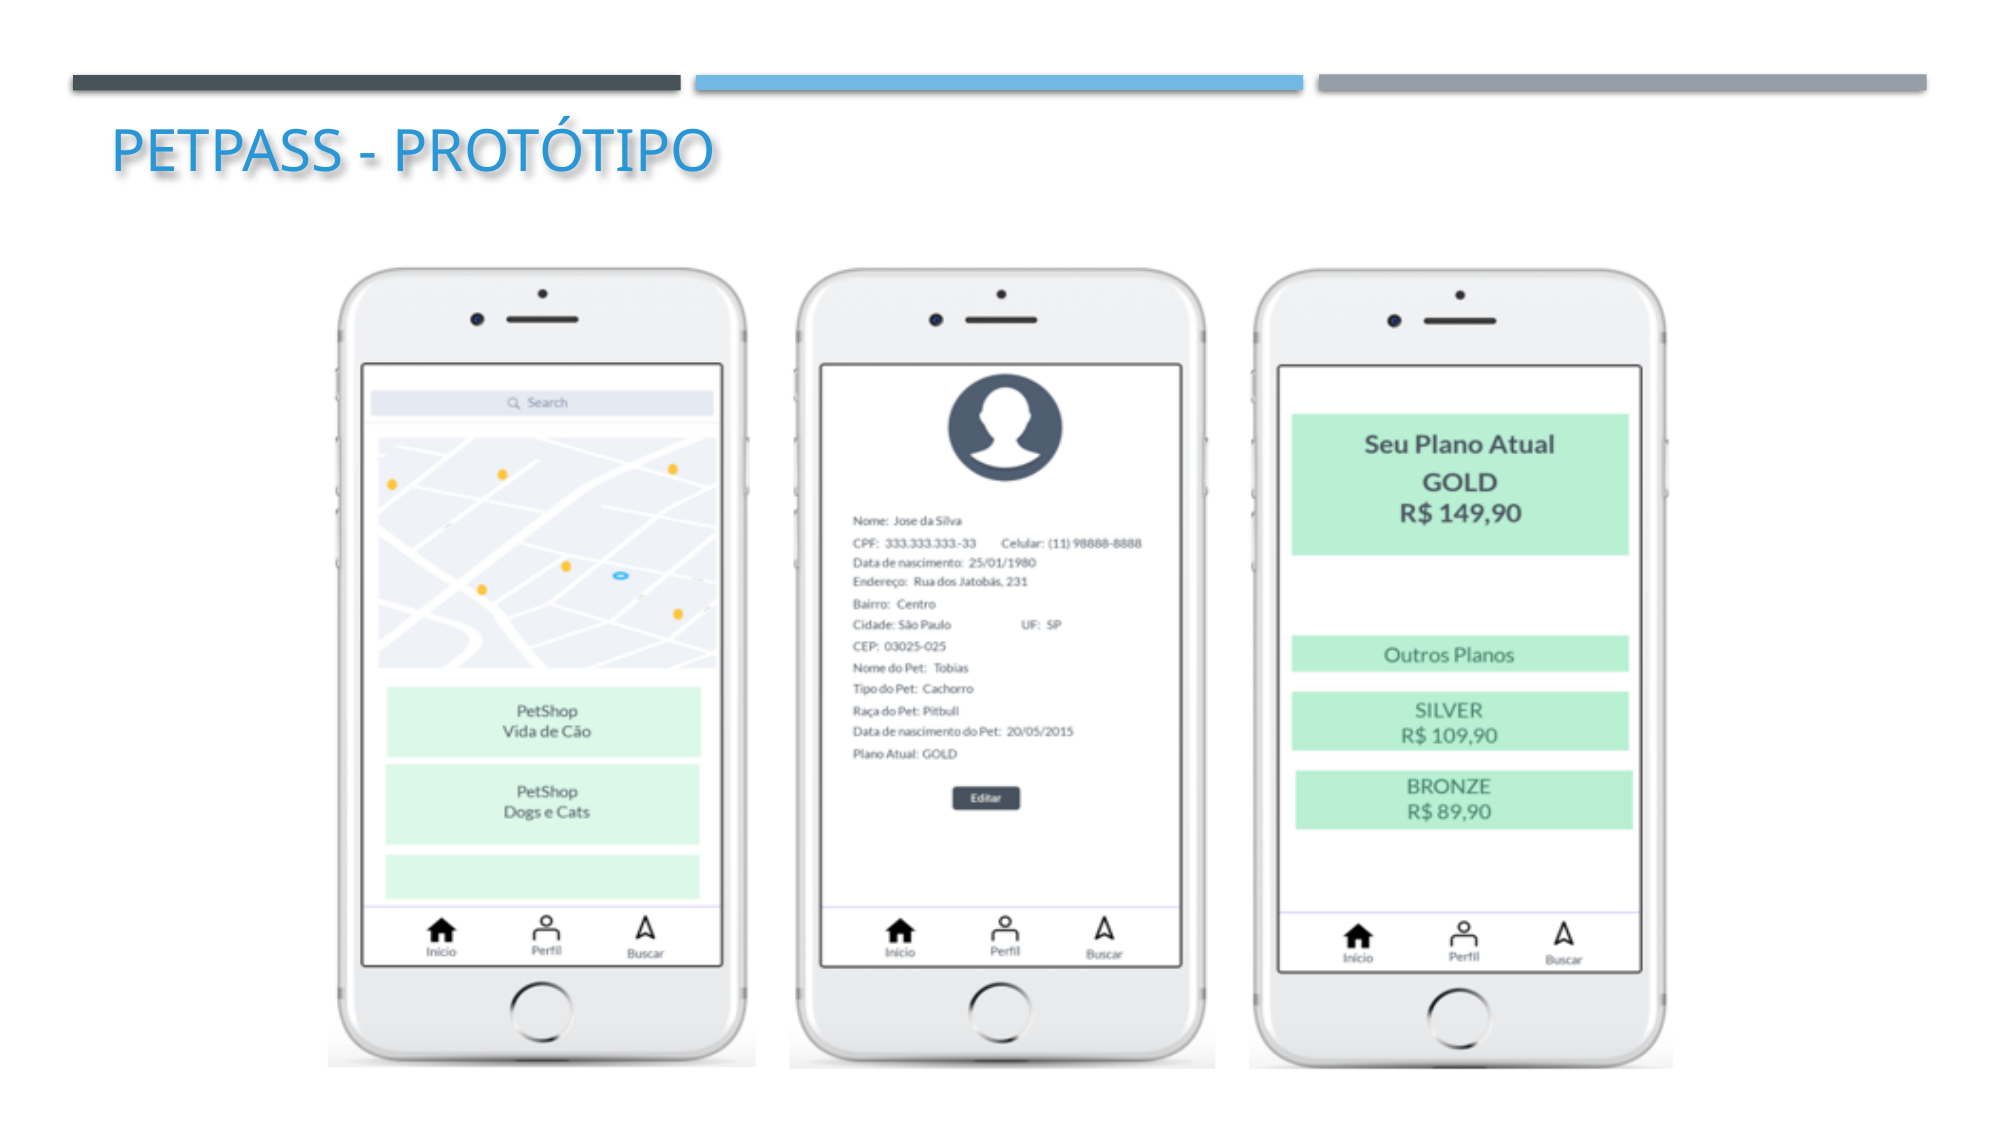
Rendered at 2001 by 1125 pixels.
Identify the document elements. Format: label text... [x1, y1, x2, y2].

picture [262, 218, 1739, 1105]
text_box PETPASS - protótipo [95, 108, 1905, 191]
